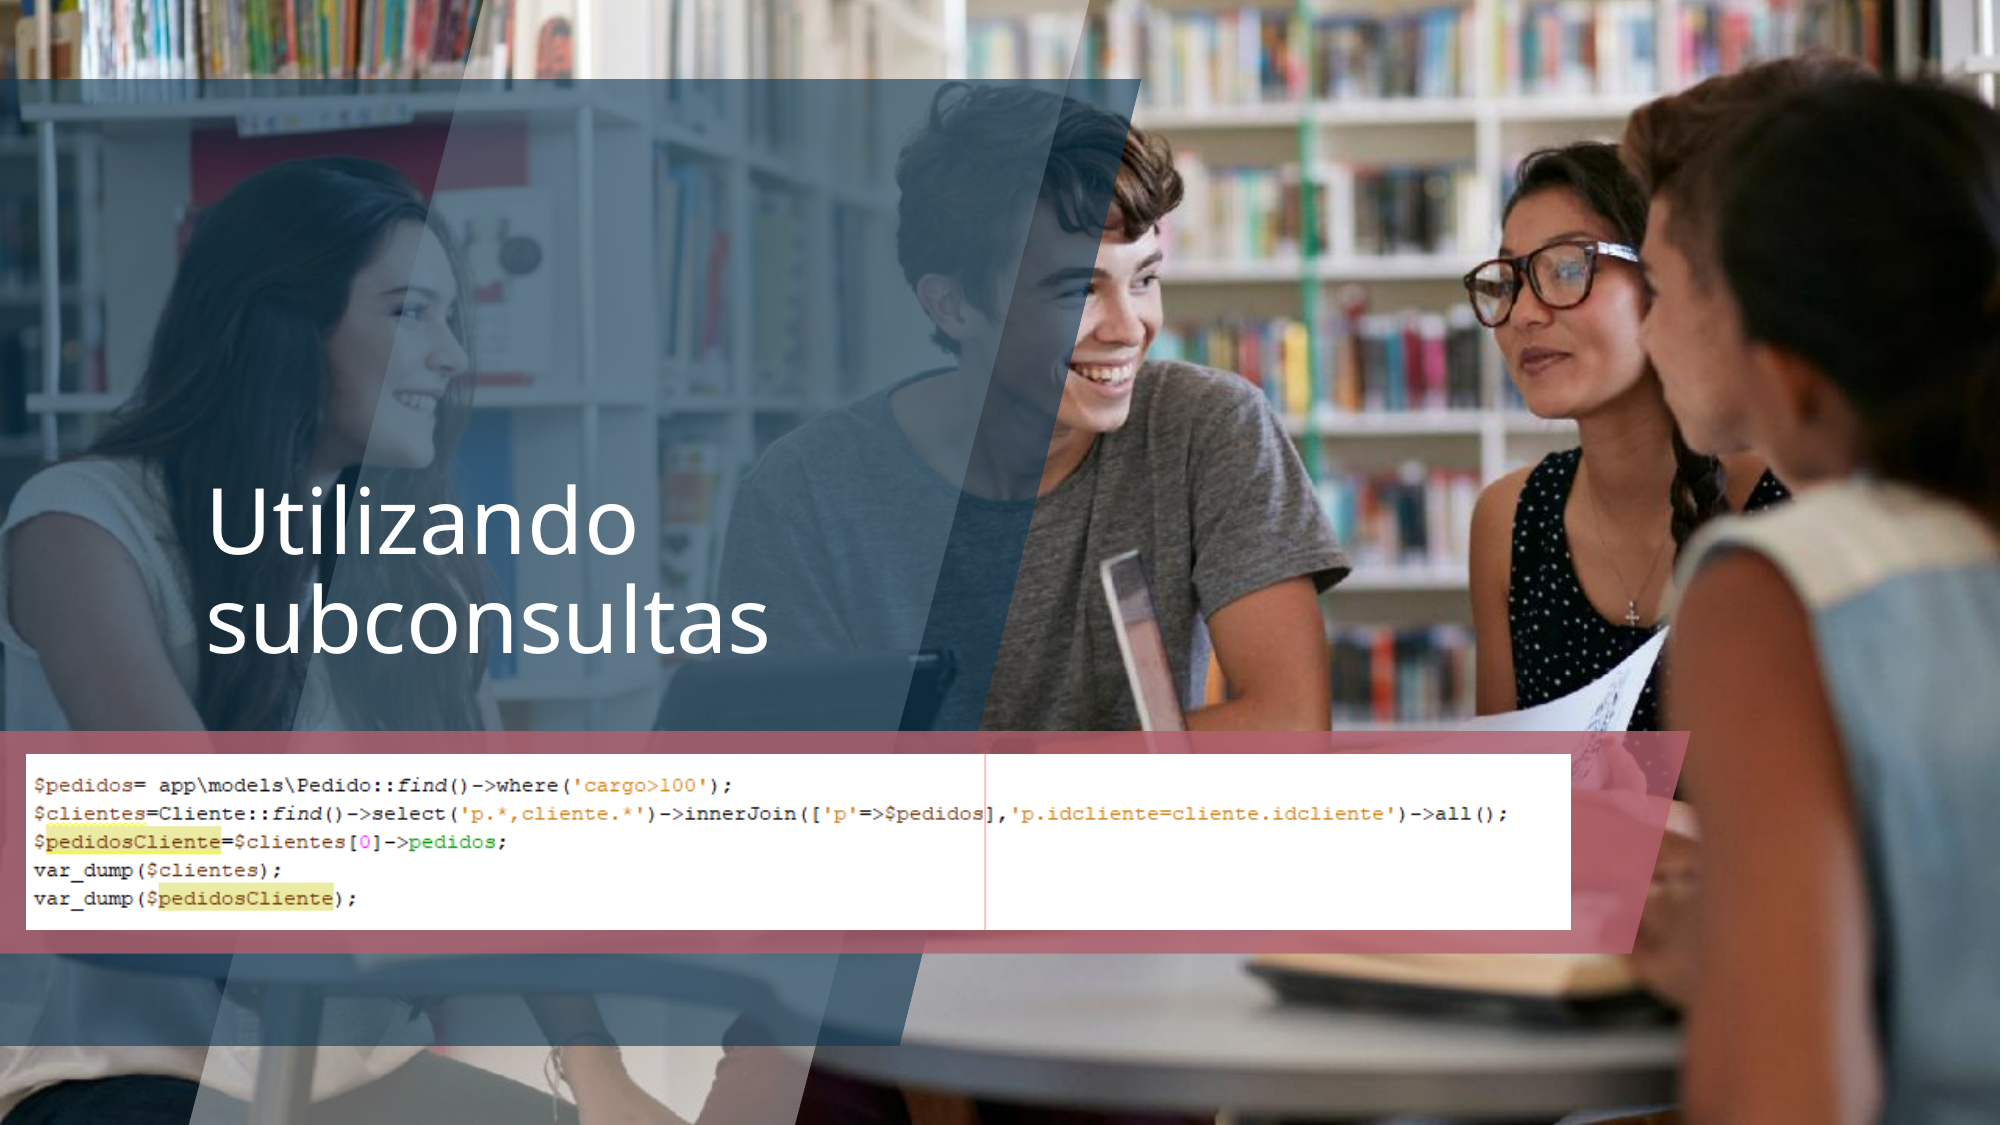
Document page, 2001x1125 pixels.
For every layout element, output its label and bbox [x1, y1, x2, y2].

picture [26, 754, 1571, 930]
picture [1692, 0, 2000, 1125]
text_box [0, 0, 1692, 1125]
